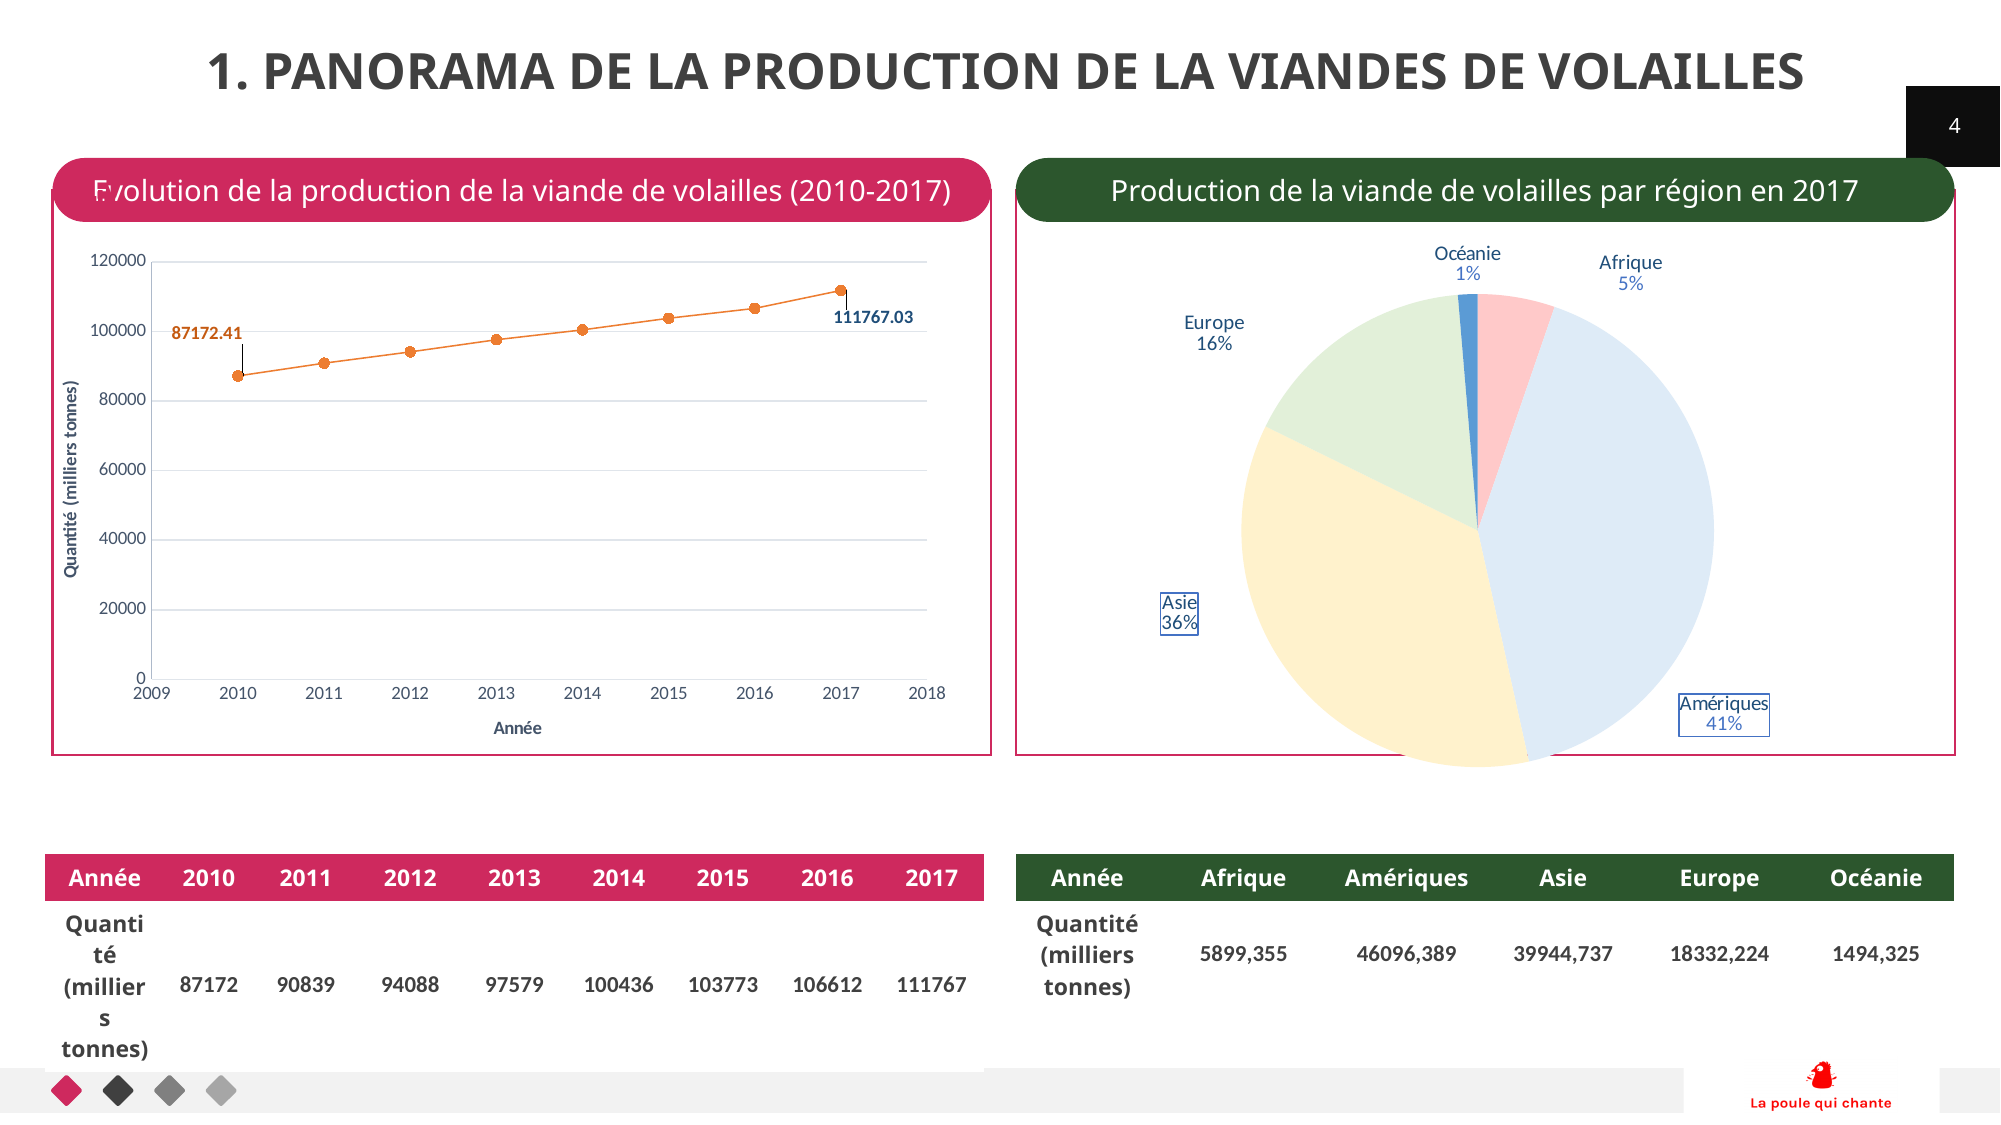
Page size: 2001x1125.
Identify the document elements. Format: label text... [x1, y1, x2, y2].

table_header Asie [1485, 854, 1642, 901]
table_cell 18332,224 [1642, 901, 1798, 1009]
table_cell 100436 [567, 901, 671, 1072]
table_cell 5899,355 [1159, 901, 1329, 1009]
table_header 2015 [671, 854, 775, 901]
table_header Amériques [1329, 854, 1485, 901]
table_header Afrique [1159, 854, 1329, 901]
slide_number 4 [1920, 96, 1989, 157]
title 1. PANORAMA DE LA Production de la viandes de volailles [57, 46, 1955, 101]
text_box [1015, 157, 1955, 755]
table_header Océanie [1798, 854, 1954, 901]
picture [1744, 1056, 1898, 1113]
table_cell 111767 [880, 901, 984, 1072]
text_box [52, 157, 992, 755]
table_cell 94088 [358, 901, 462, 1072]
table_cell 39944,737 [1485, 901, 1642, 1009]
table_cell Quantité (milliers tonnes) [45, 901, 164, 1072]
table_header Année [45, 854, 164, 901]
table_cell 103773 [671, 901, 775, 1072]
table_header Année [1016, 854, 1159, 901]
table_header 2013 [462, 854, 567, 901]
table_cell 97579 [462, 901, 567, 1072]
table_cell 46096,389 [1329, 901, 1485, 1009]
table_cell 90839 [254, 901, 358, 1072]
table_cell 87172 [164, 901, 254, 1072]
table_header Europe [1642, 854, 1798, 901]
table_cell 106612 [775, 901, 880, 1072]
table_header 2017 [880, 854, 984, 901]
chart [1159, 233, 1876, 781]
table_header 2014 [567, 854, 671, 901]
table_cell Quantité (milliers tonnes) [1016, 901, 1159, 1009]
table_header 2011 [254, 854, 358, 901]
table_header 2012 [358, 854, 462, 901]
table_header 2010 [164, 854, 254, 901]
table_cell 1494,325 [1798, 901, 1954, 1009]
table_header 2016 [775, 854, 880, 901]
